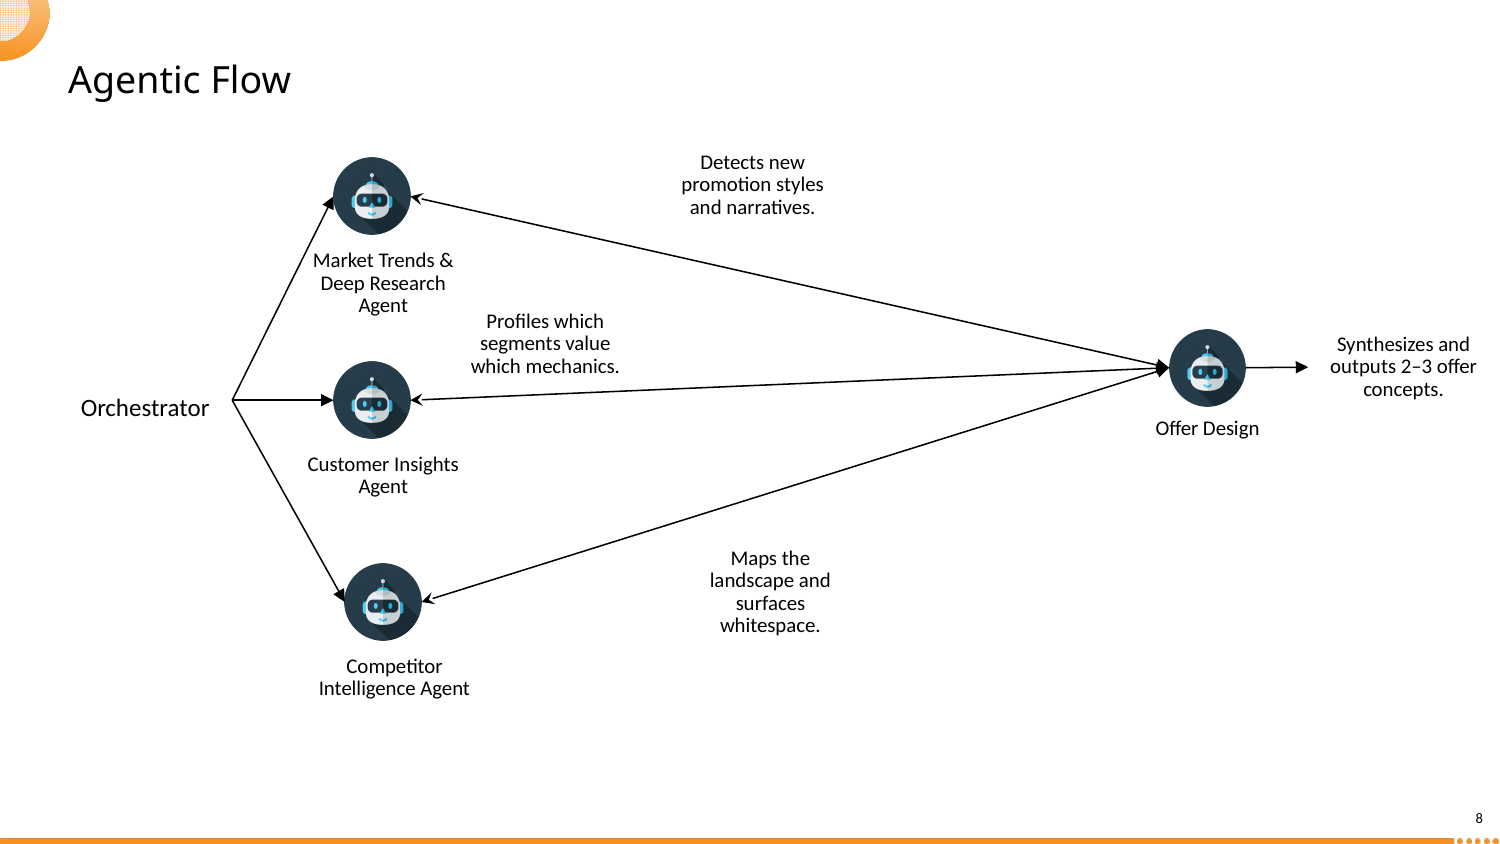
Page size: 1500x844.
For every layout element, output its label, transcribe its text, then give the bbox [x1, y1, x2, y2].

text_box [231, 399, 345, 603]
picture [344, 563, 422, 641]
title Agentic Flow [68, 61, 1432, 137]
picture [1170, 329, 1247, 407]
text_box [410, 196, 1170, 366]
text_box Maps the landscape and surfaces whitespace. [674, 611, 866, 653]
text_box Orchestrator [58, 376, 226, 425]
text_box Synthesizes and outputs 2–3 offer concepts. [1308, 318, 1500, 416]
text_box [410, 367, 420, 401]
text_box Detects new promotion styles and narratives. [657, 136, 849, 194]
text_box Customer Insights Agent [349, 443, 416, 514]
picture [334, 361, 411, 439]
picture [0, 837, 1500, 844]
text_box Market Trends & Deep Research Agent [338, 244, 404, 333]
text_box Competitor Intelligence Agent [298, 640, 490, 716]
text_box Offer Design [1174, 406, 1303, 452]
picture [333, 157, 411, 236]
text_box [231, 196, 334, 398]
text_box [421, 367, 1170, 603]
